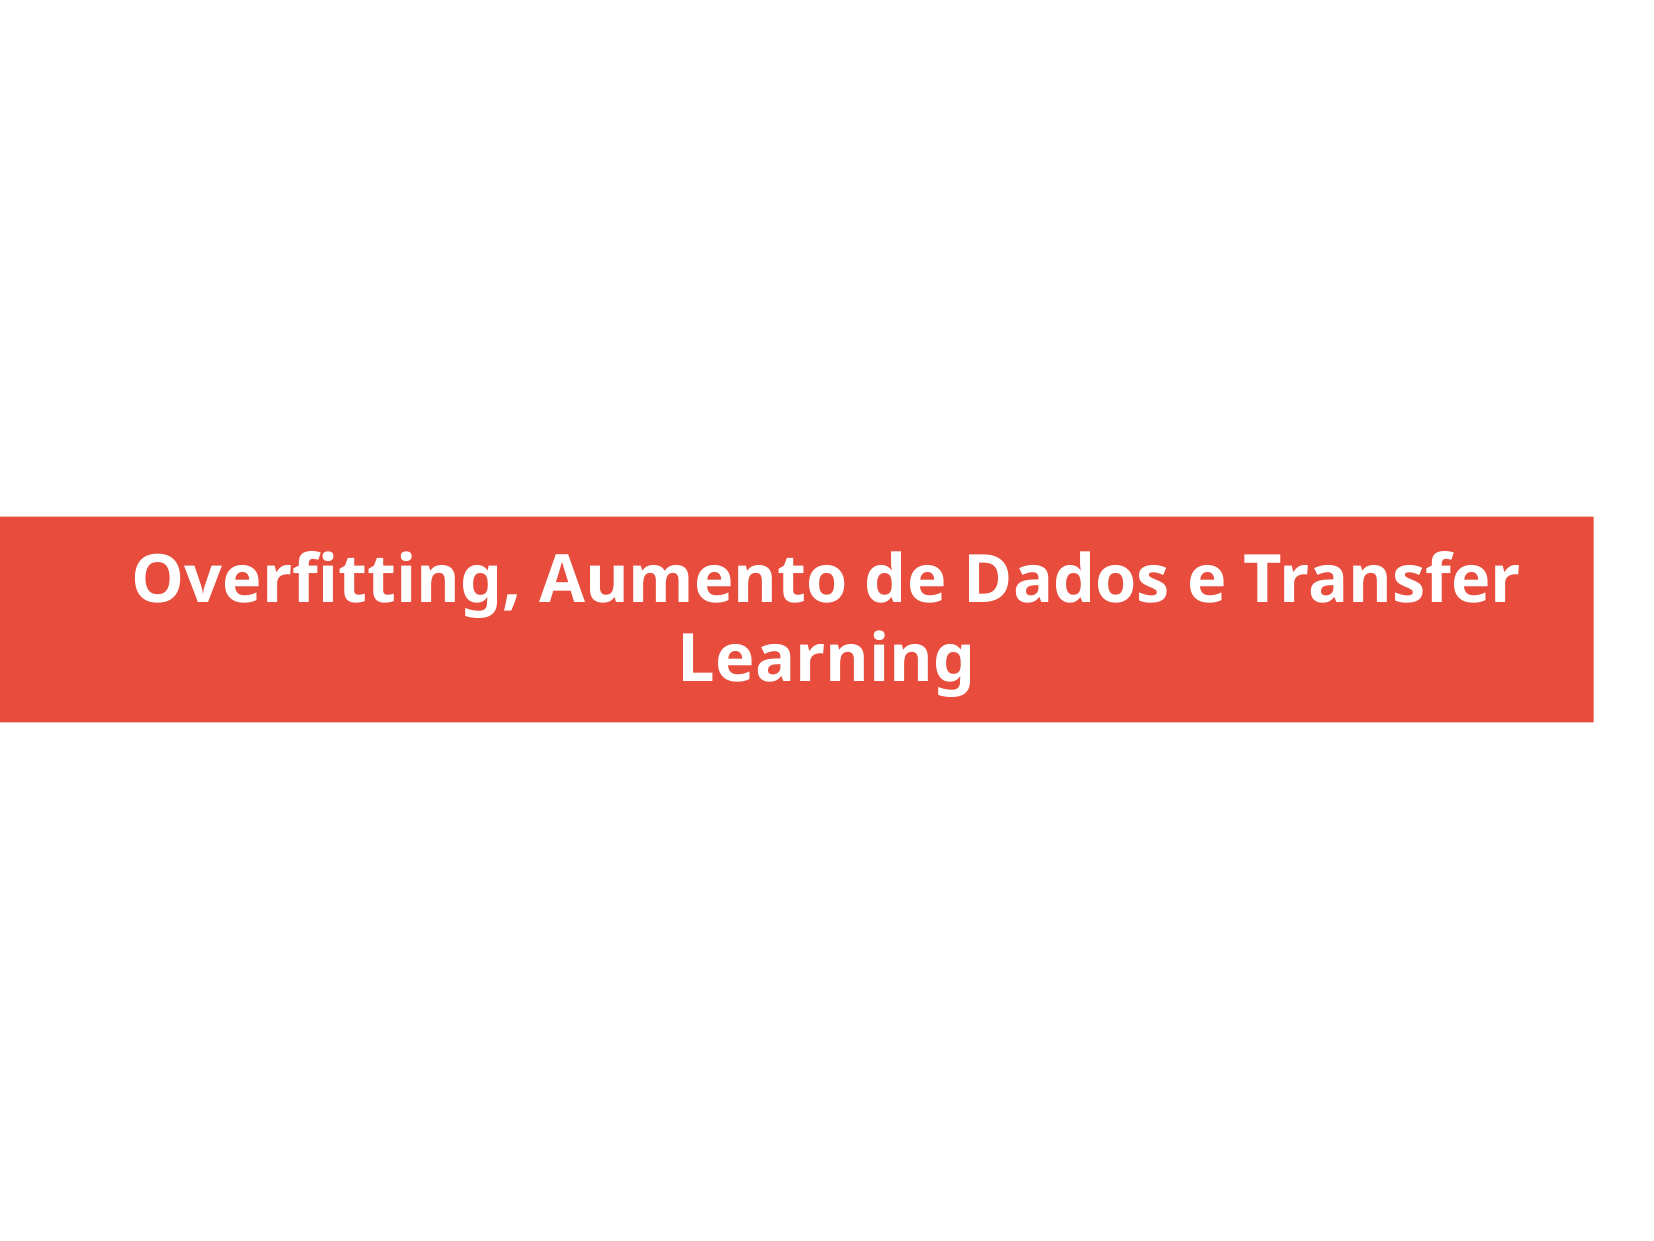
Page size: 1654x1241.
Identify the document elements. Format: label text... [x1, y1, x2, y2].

text_box Overfitting, Aumento de Dados e Transfer Learning [59, 570, 1594, 696]
